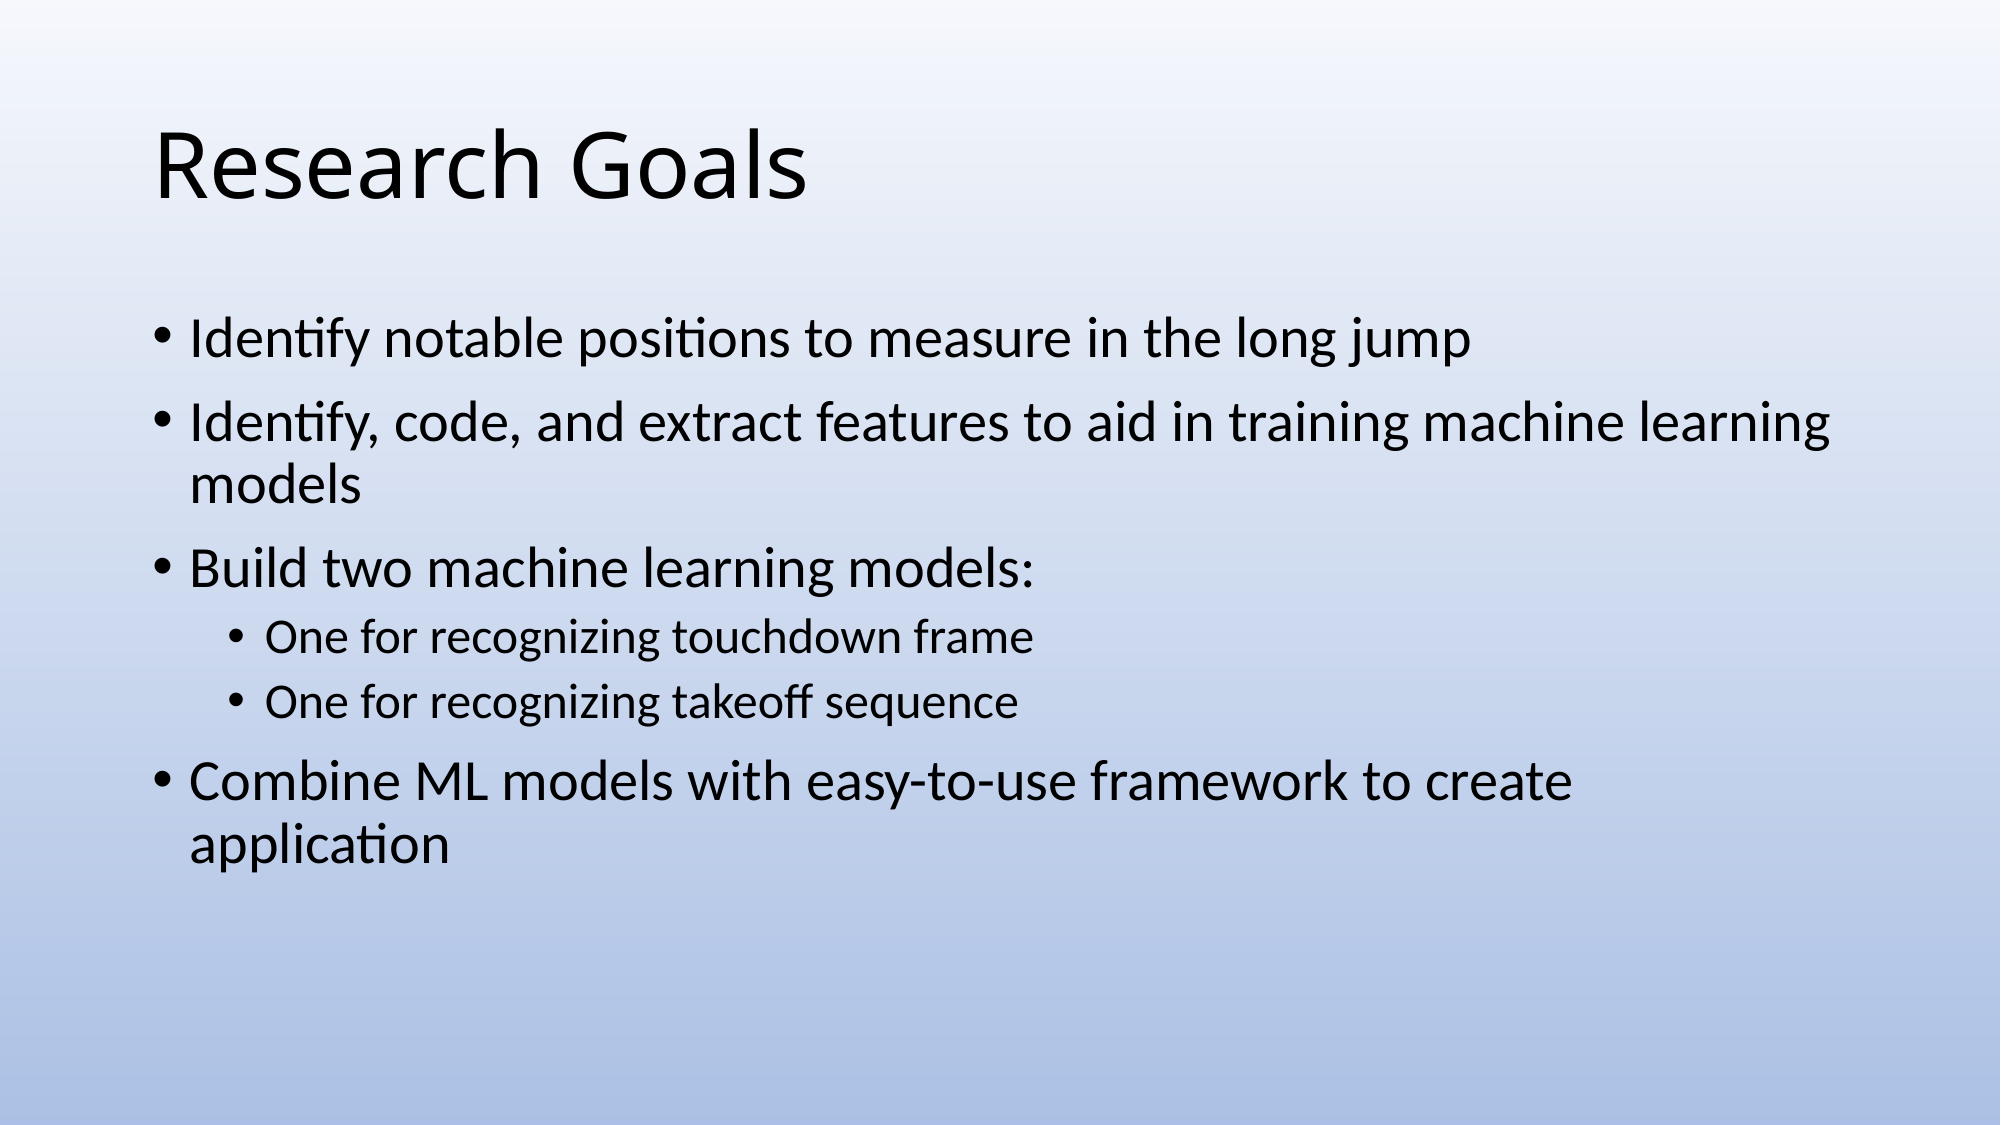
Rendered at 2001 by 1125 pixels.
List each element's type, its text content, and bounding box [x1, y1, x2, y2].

list Identify notable positions to measure in the long jump Identify, code, and extract features to aid in training machine learning models Build two machine learning models: One for recognizing touchdown frame One for recognizing takeoff sequence Combine ML models with easy-to-use framework to create application [137, 299, 1863, 1014]
title Research Goals [137, 59, 1863, 278]
